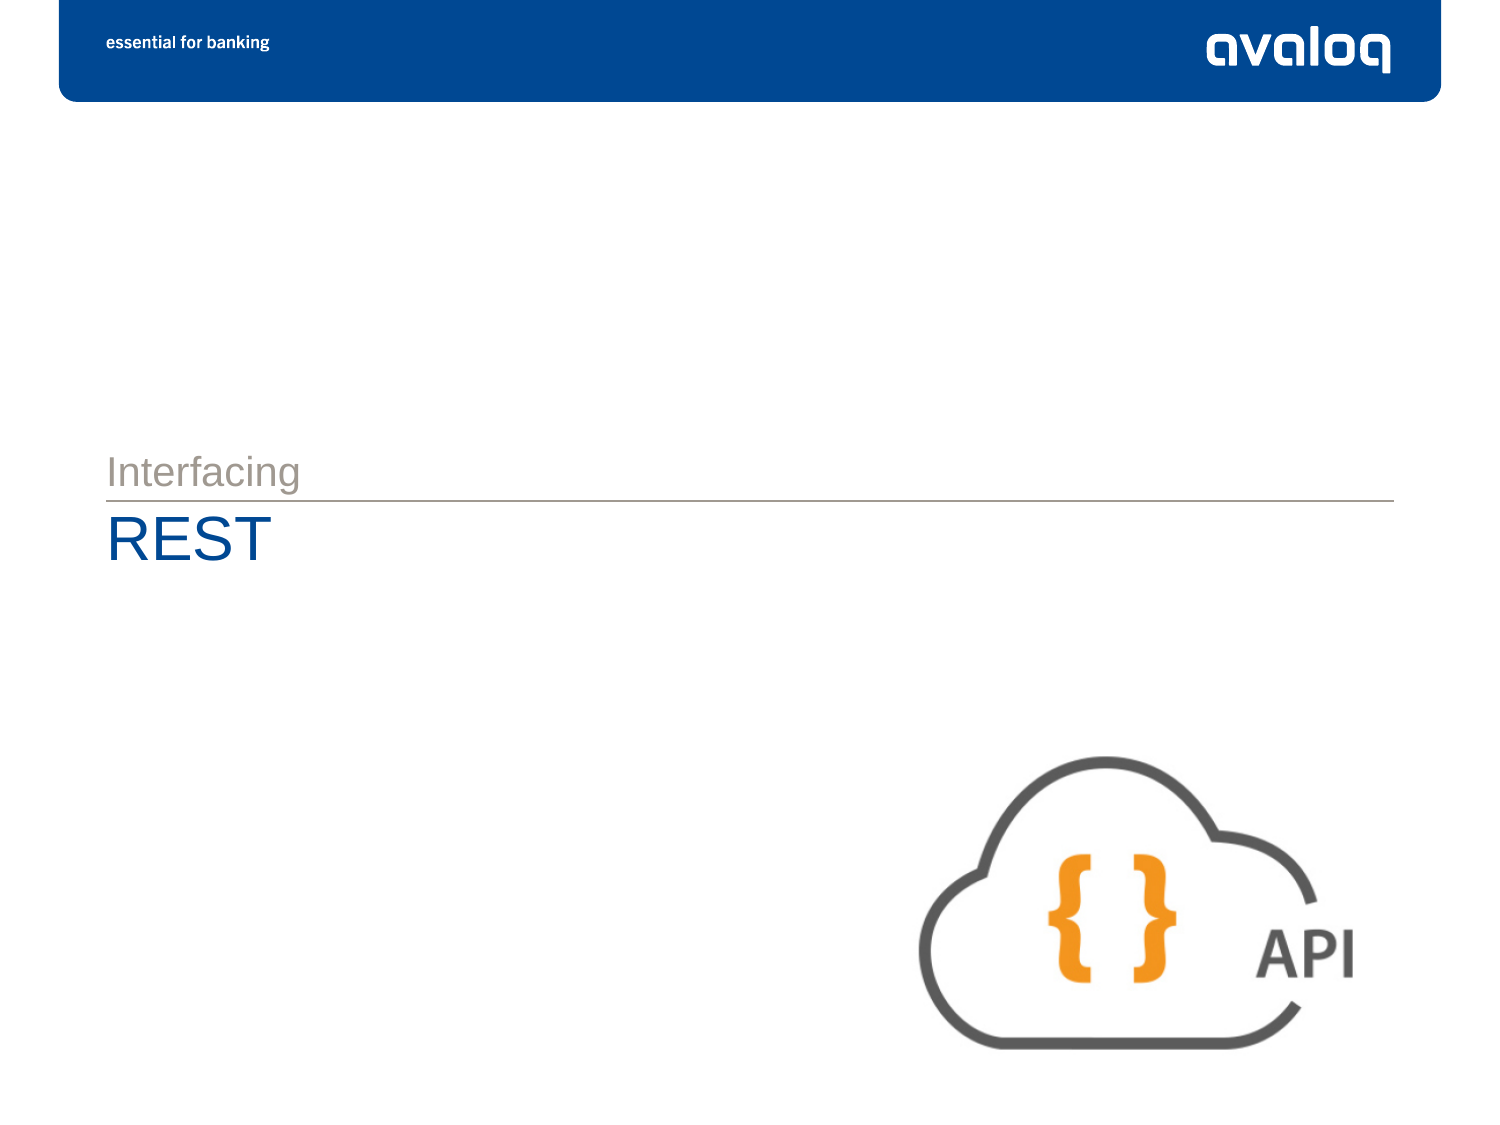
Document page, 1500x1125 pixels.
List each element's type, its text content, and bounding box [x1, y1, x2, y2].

picture [729, 739, 1500, 1069]
list REST [105, 498, 1394, 782]
list Interfacing [105, 444, 1394, 498]
